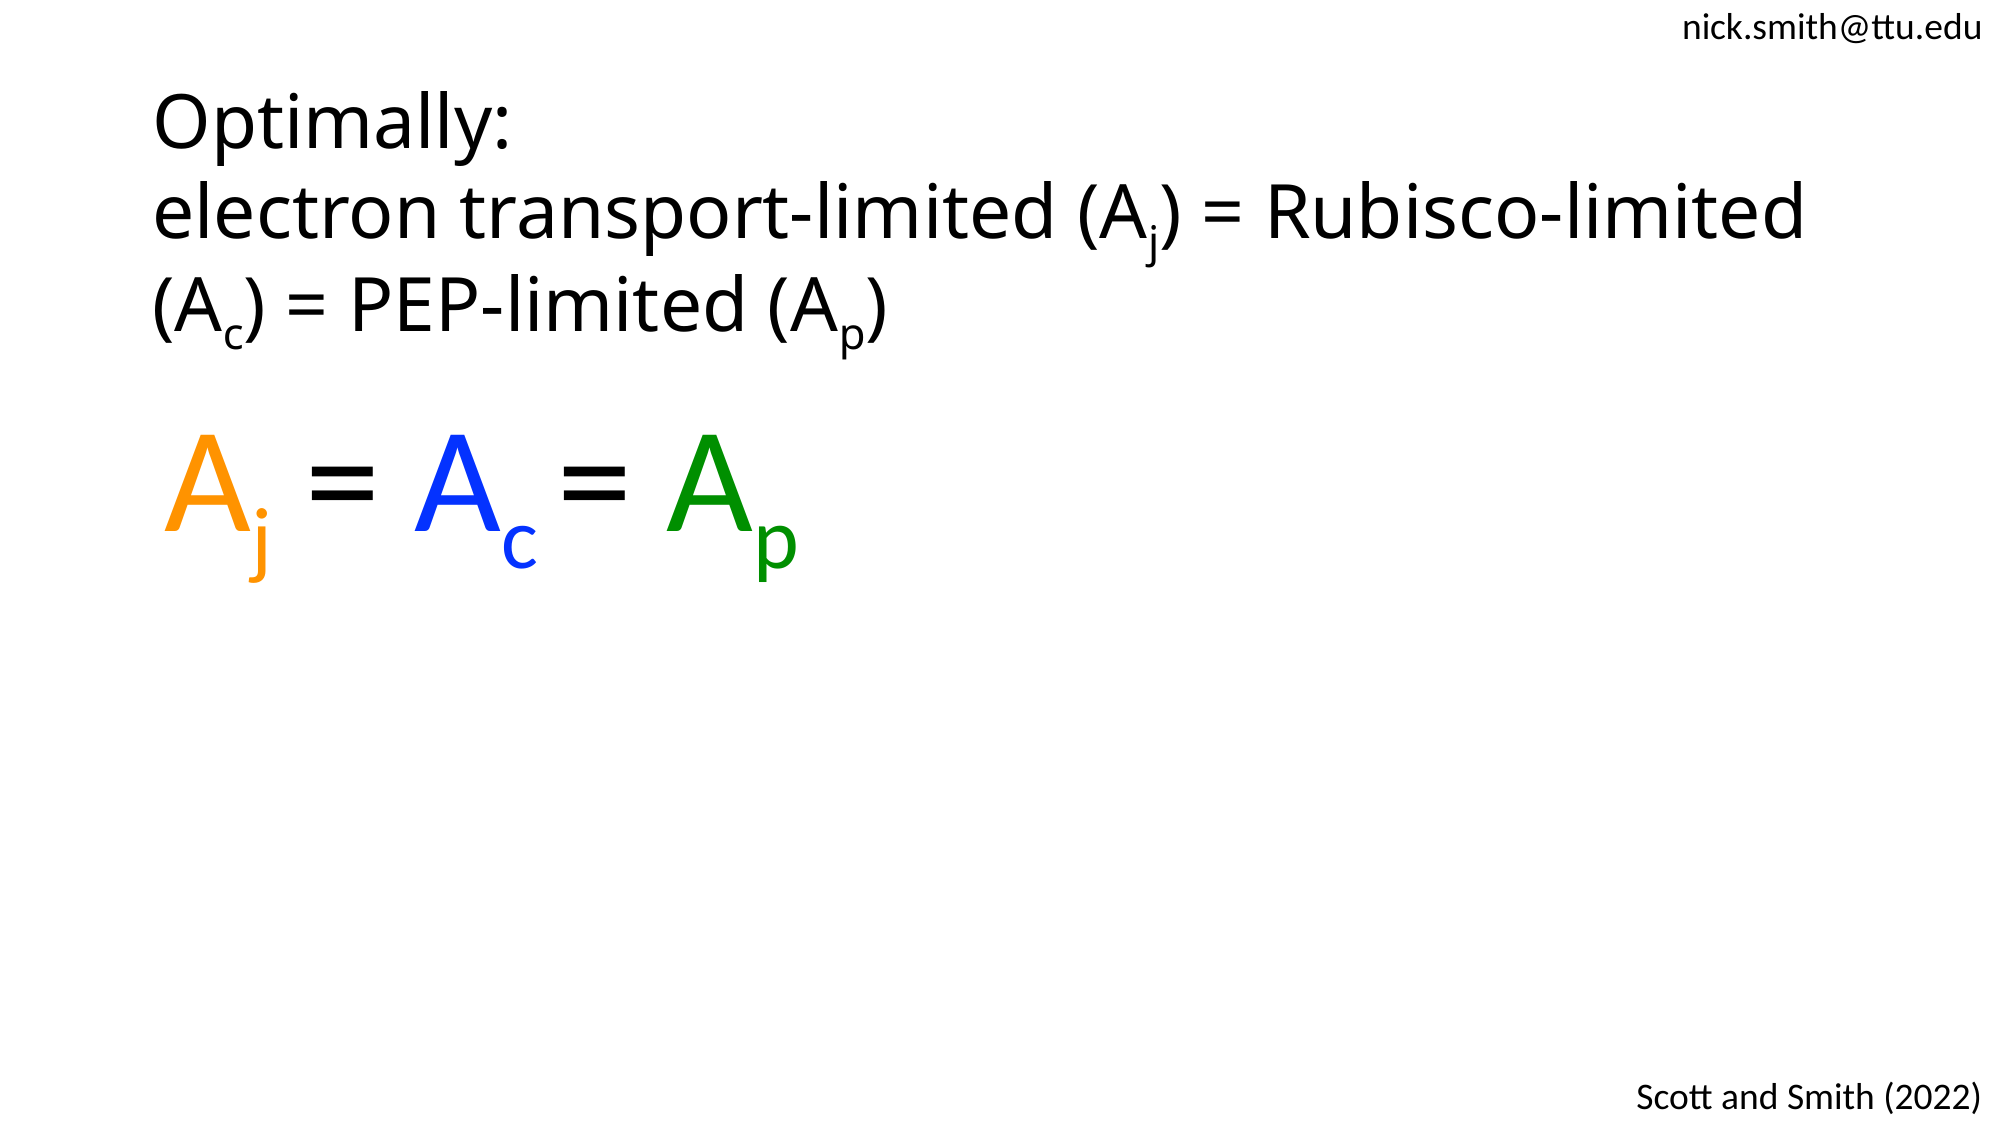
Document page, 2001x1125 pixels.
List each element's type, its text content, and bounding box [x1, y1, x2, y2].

text_box nick.smith@ttu.edu [1667, 0, 1998, 55]
text_box Scott and Smith (2022) [1621, 1064, 1998, 1125]
title Optimally: electron transport-limited (Aj) = Rubisco-limited (Ac) = PEP-limited (Ap) [137, 59, 1863, 374]
text_box Aj = Ac = Ap [149, 374, 815, 594]
